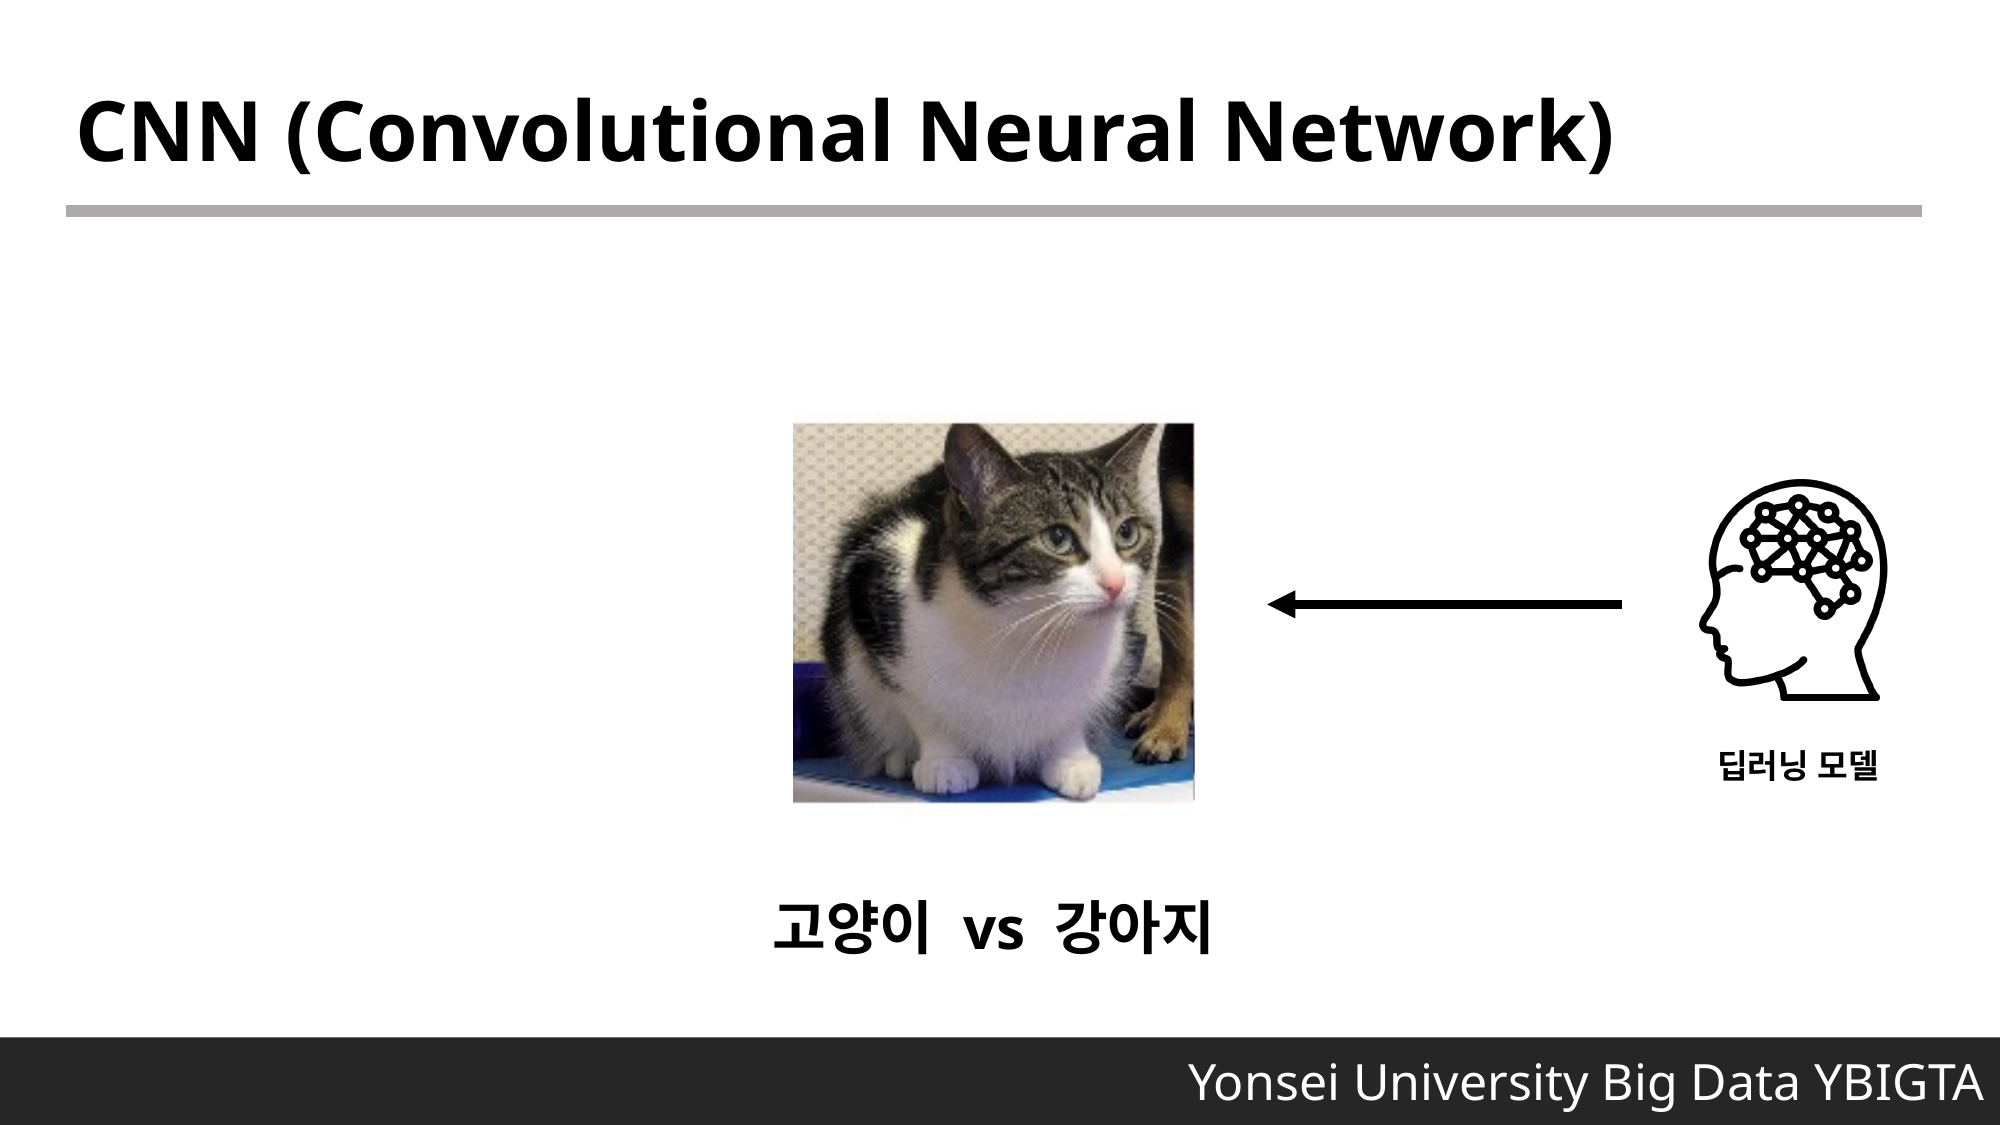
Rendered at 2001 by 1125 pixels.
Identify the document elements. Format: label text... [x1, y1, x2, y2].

text_box 딥러닝 모델 [1702, 737, 1894, 793]
text_box Yonsei University Big Data YBIGTA [1120, 1043, 2000, 1118]
text_box [0, 1036, 2000, 1125]
text_box CNN (Convolutional Neural Network) [60, 70, 2000, 186]
text_box 고양이 vs 강아지 [757, 883, 1231, 969]
picture [793, 408, 1195, 817]
picture [1682, 479, 1904, 701]
